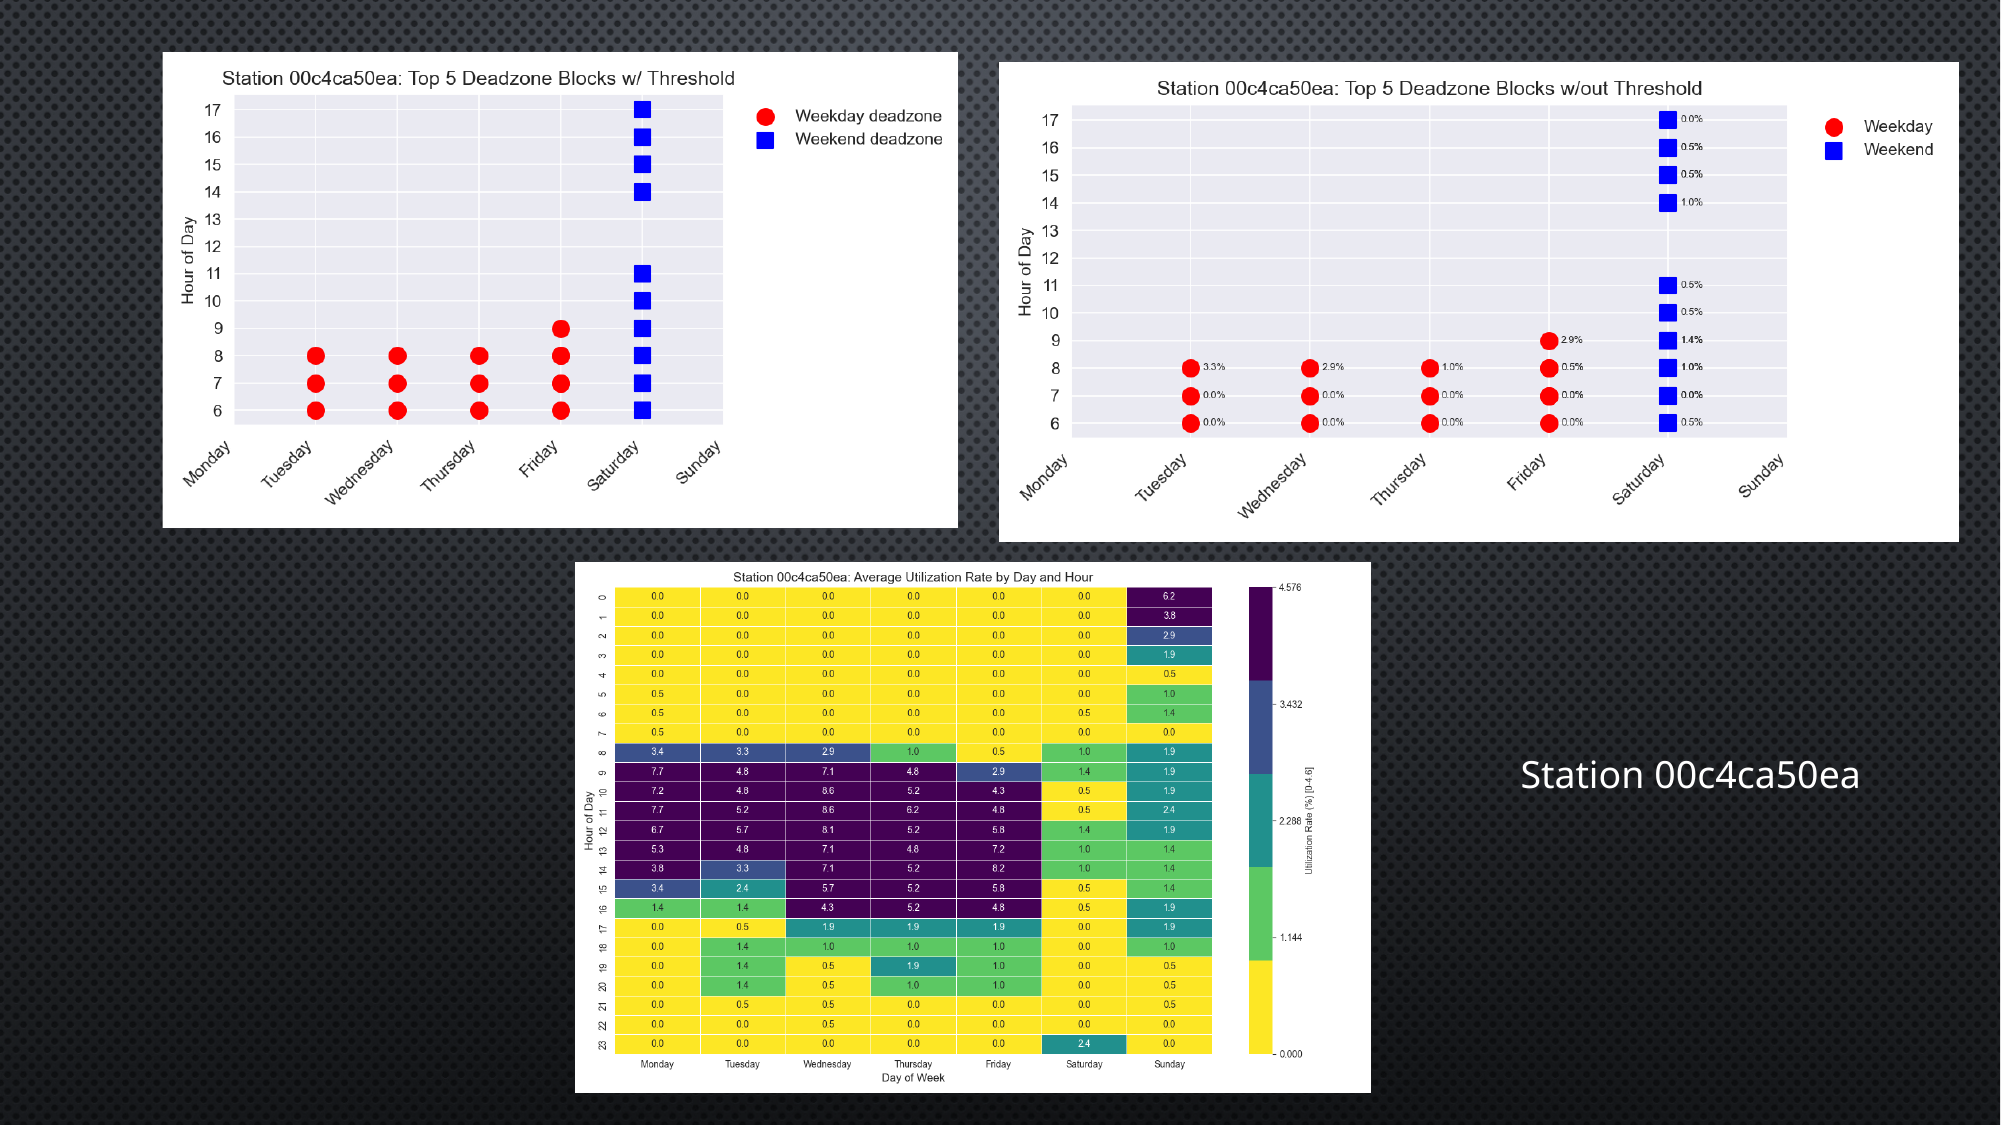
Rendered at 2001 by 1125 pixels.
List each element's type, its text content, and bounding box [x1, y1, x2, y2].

text_box Station 00c4ca50ea [1505, 743, 1881, 804]
picture [575, 562, 1371, 1093]
picture [162, 52, 959, 528]
picture [999, 61, 1959, 542]
